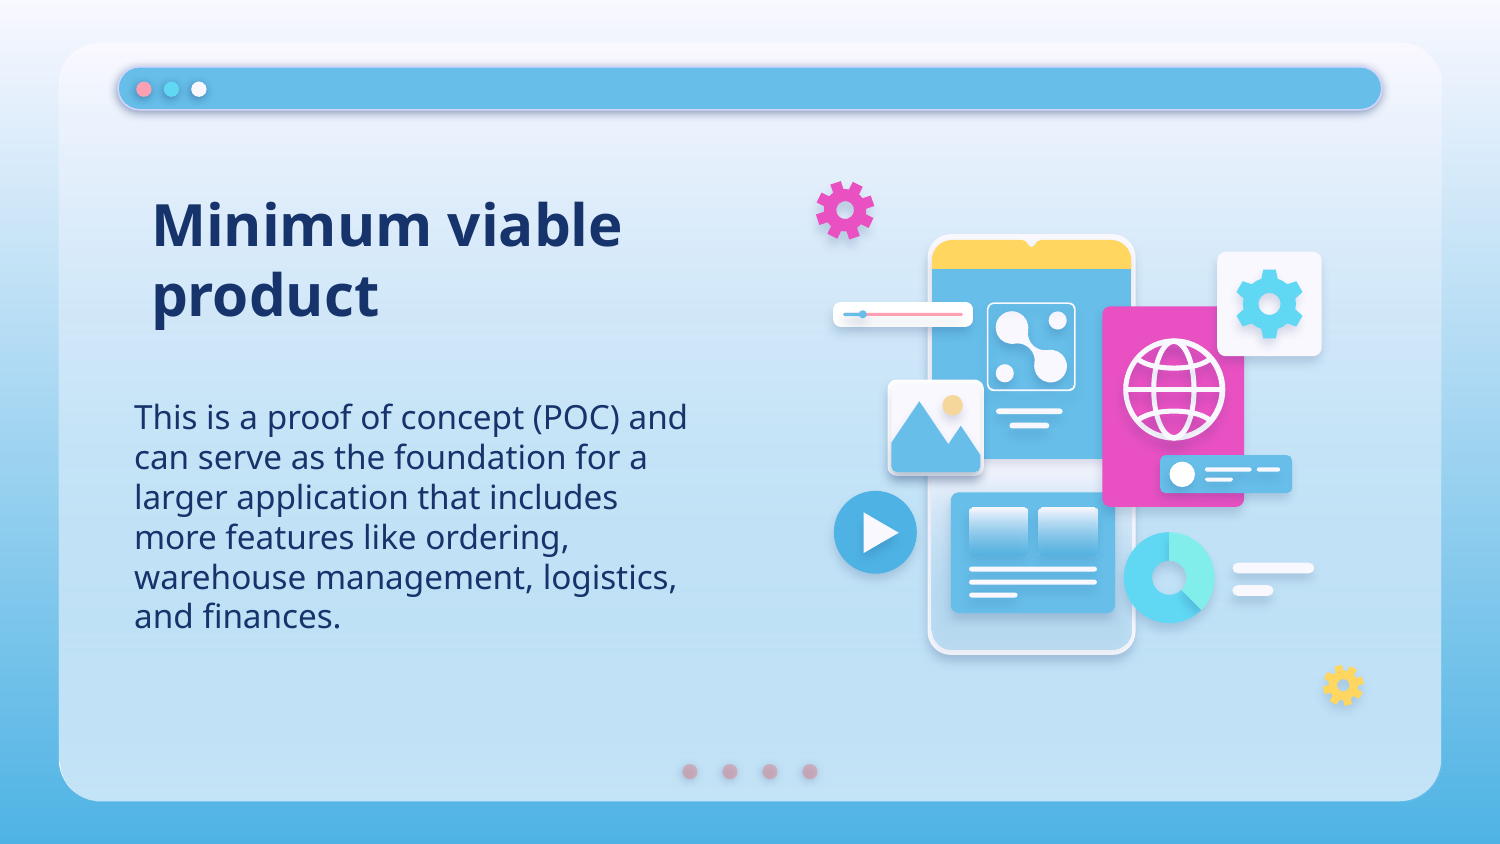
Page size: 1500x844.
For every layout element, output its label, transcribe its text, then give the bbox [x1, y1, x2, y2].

text_box [815, 181, 875, 235]
list This is a proof of concept (POC) and can serve as the foundation for a larger application that includes more features like ordering, warehouse management, logistics, and finances. [119, 376, 726, 655]
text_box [832, 233, 1322, 656]
title Minimum viable product [136, 189, 797, 327]
text_box [1322, 664, 1364, 706]
